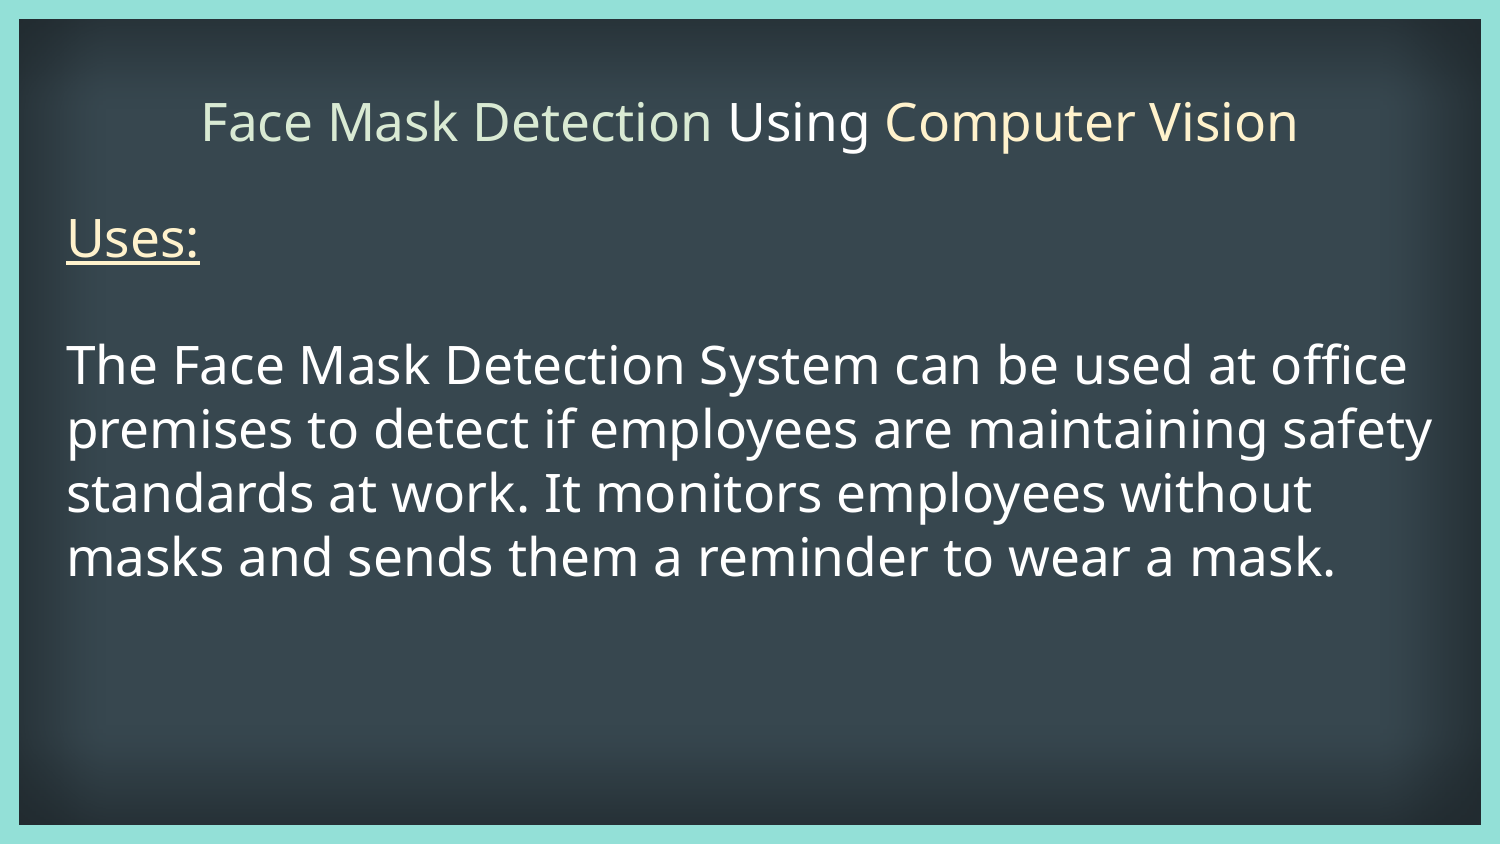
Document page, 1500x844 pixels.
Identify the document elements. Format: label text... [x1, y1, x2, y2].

list Uses: The Face Mask Detection System can be used at office premises to detect if employees are maintaining safety standards at work. It monitors employees without masks and sends them a reminder to wear a mask. [51, 189, 1449, 750]
text_box [0, 0, 1500, 844]
title Face Mask Detection Using Computer Vision [51, 72, 1449, 167]
